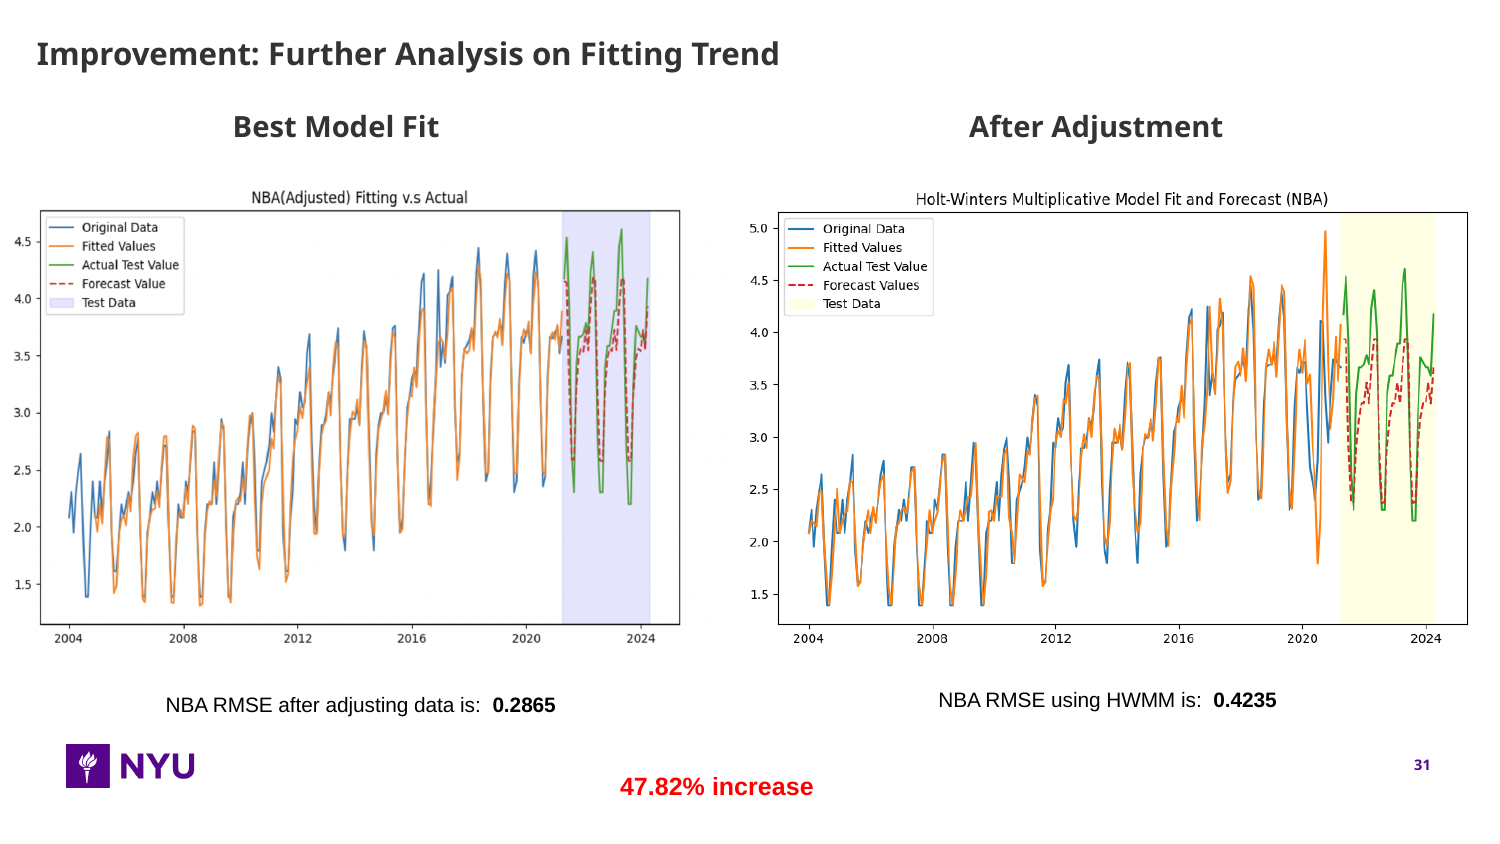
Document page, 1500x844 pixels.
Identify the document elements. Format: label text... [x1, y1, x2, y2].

picture [739, 183, 1476, 654]
text_box NBA RMSE after adjusting data is: 0.2865 [48, 676, 673, 720]
picture [66, 744, 195, 788]
picture [0, 187, 736, 648]
title Improvement: Further Analysis on Fitting Trend Best Model Fit [21, 37, 902, 159]
title After Adjustment [954, 59, 1332, 159]
text_box NBA RMSE using HWMM is: 0.4235 [789, 671, 1426, 725]
text_box 47.82% increase [604, 755, 1007, 820]
